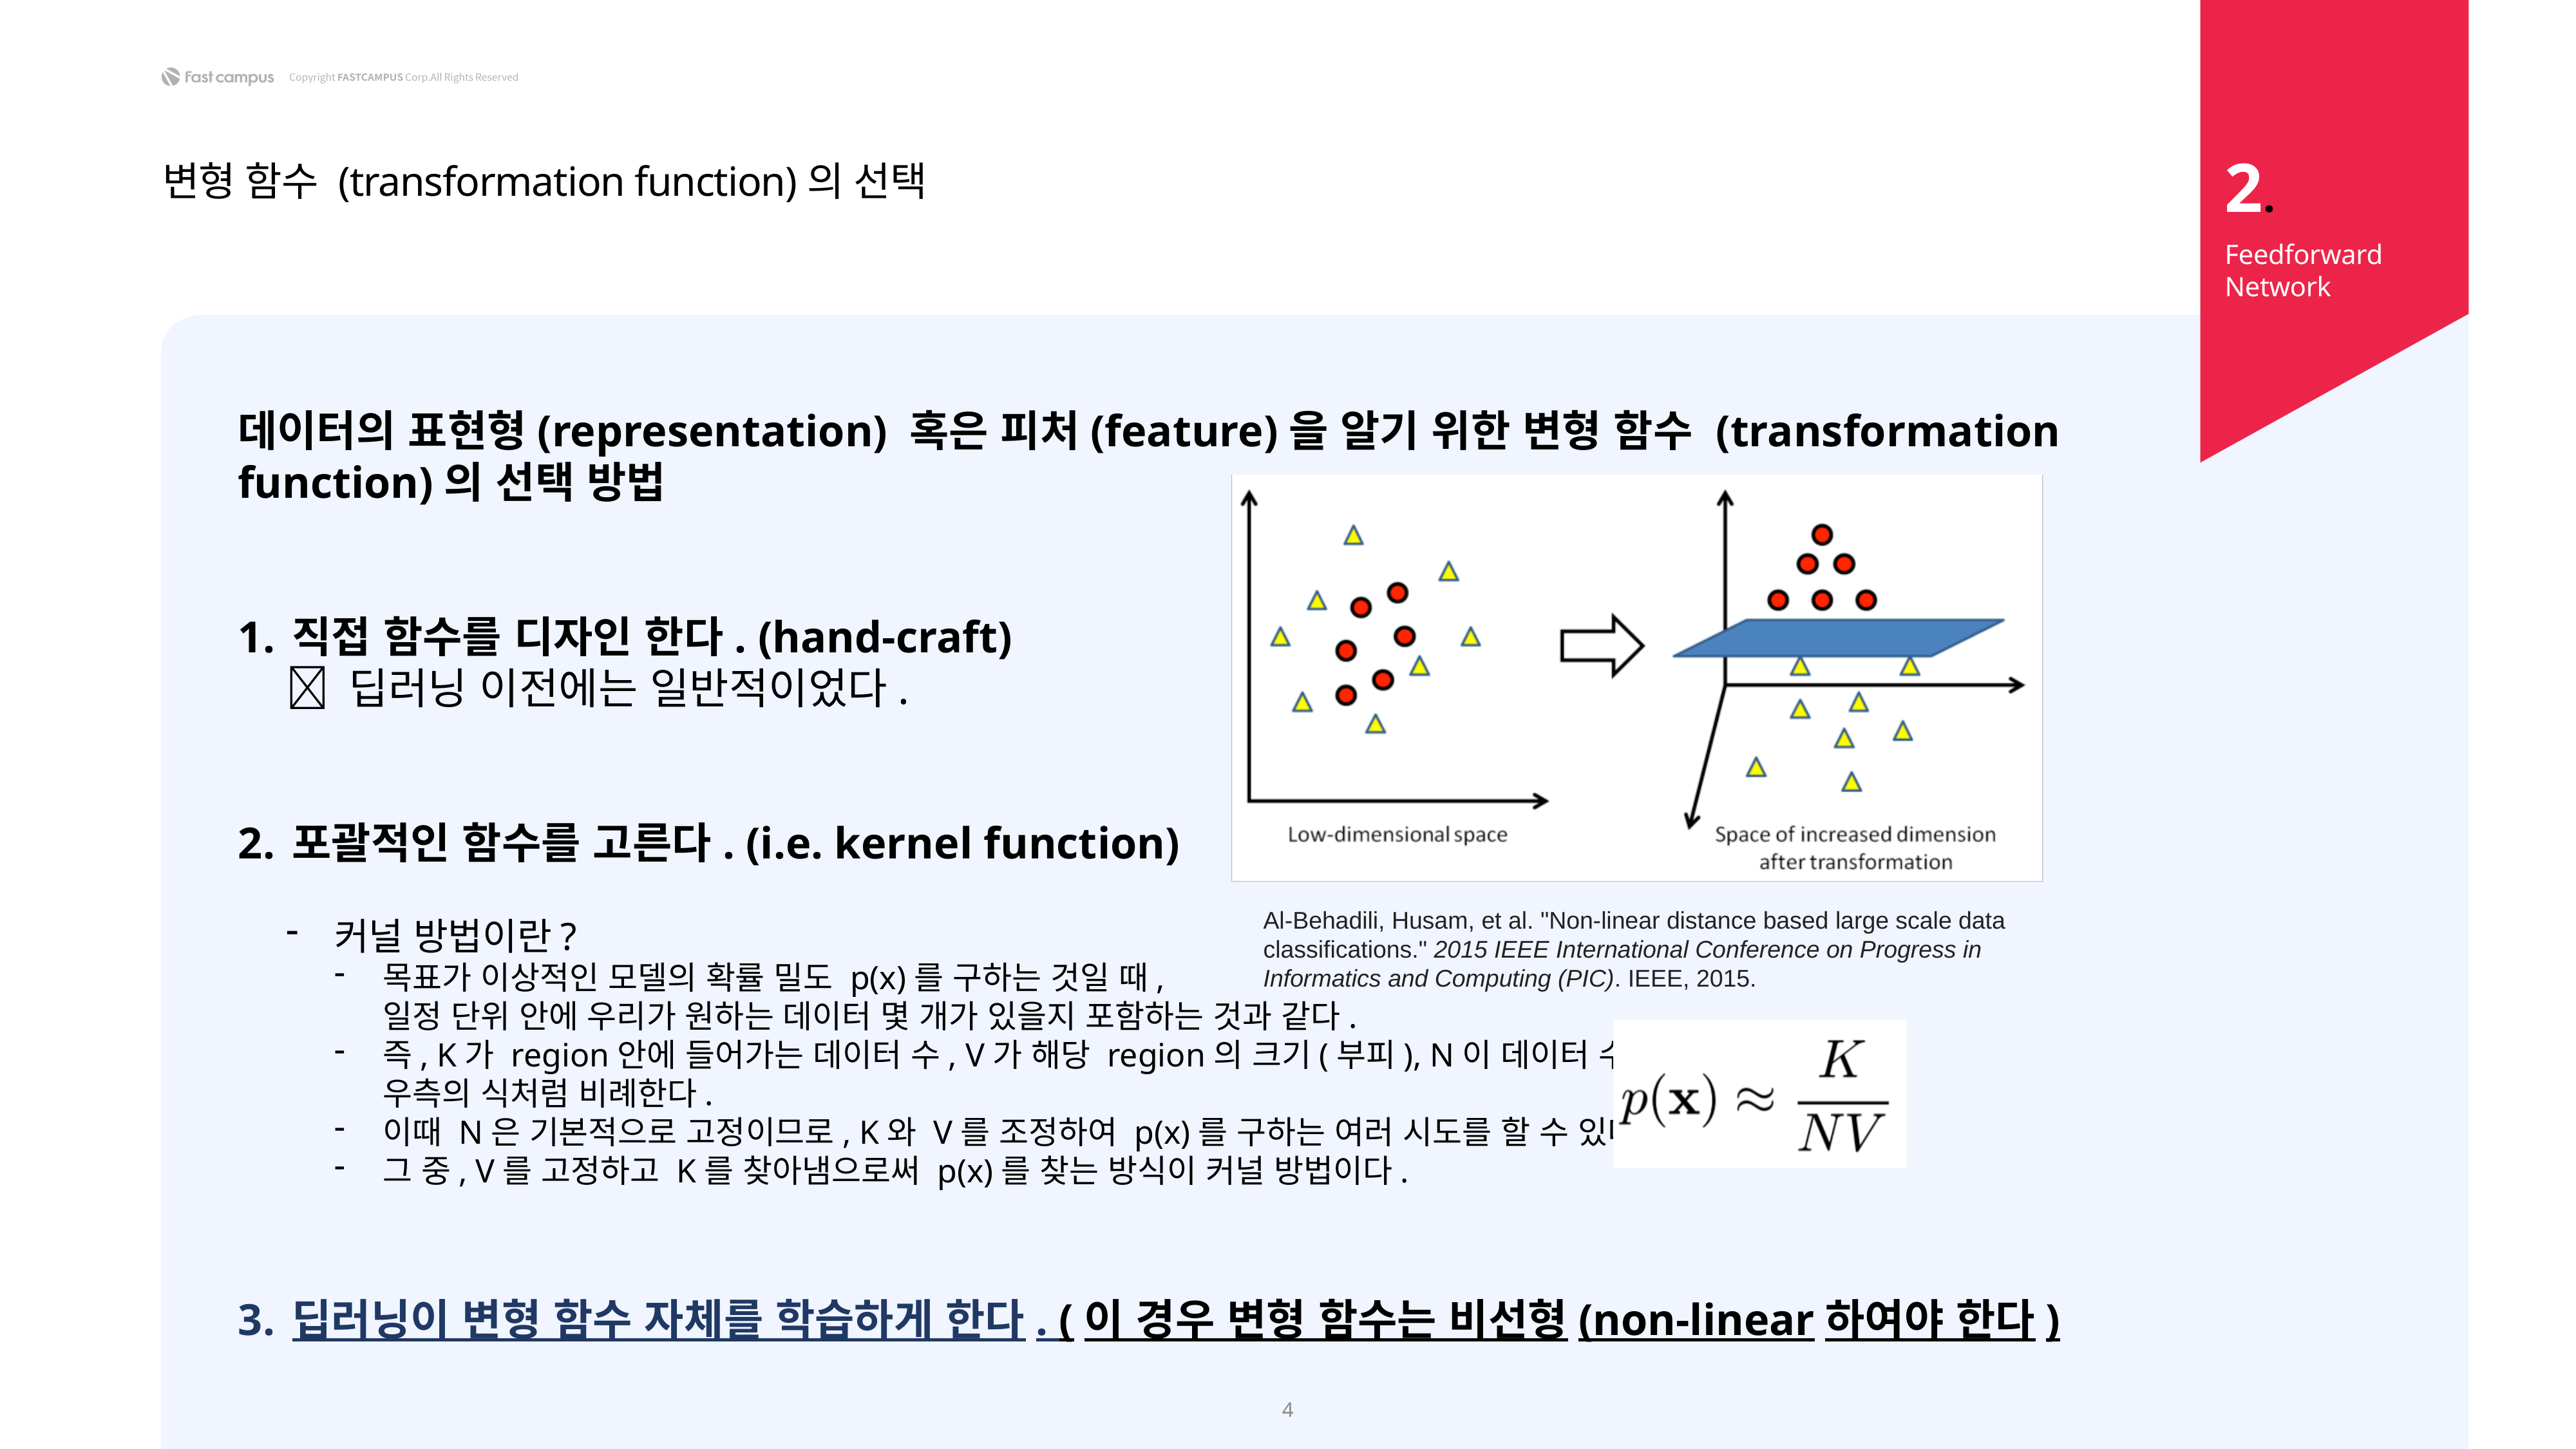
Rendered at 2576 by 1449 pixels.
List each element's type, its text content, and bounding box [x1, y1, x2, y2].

picture [1613, 1020, 1907, 1168]
text_box 변형 함수 (transformation function)의 선택 [160, 154, 1302, 205]
text_box Feedforward Network [2200, 232, 2469, 308]
text_box 데이터의 표현형(representation) 혹은 피처(feature)을 알기 위한 변형 함수 (transformation function)의 선택 방법 직접 함수를 디자인 한다. (hand-craft)  딥러닝 이전에는 일반적이었다. 포괄적인 함수를 고른다. (i.e. kernel function) 커널 방법이란? 목표가 이상적인 모델의 확률 밀도 p(x)를 구하는 것일 때, 일정 단위 안에 우리가 원하는 데이터 몇 개가 있을지 포함하는 것과 같다. 즉, K가 region안에 들어가는 데이터 수, V가 해당 region의 크기(부피), N이 데이터 수라면, 우측의 식처럼 비례한다. 이때 N은 기본적으로 고정이므로, K와 V를 조정하여 p(x)를 구하는 여러 시도를 할 수 있다. 그 중, V를 고정하고 K를 찾아냄으로써 p(x)를 찾는 방식이 커널 방법이다. 딥러닝이 변형 함수 자체를 학습하게 한다. (이 경우 변형 함수는 비선형(non-linear하여야 한다) [228, 399, 2102, 1400]
slide_number 4 [998, 1400, 1578, 1449]
picture [1223, 475, 2053, 901]
picture [0, 0, 2576, 1449]
text_box Al-Behadili, Husam, et al. "Non-linear distance based large scale data classifications." 2015 IEEE International Conference on Progress in Informatics and Computing (PIC). IEEE, 2015. [1253, 900, 2057, 997]
text_box 2. [2200, 148, 2469, 232]
